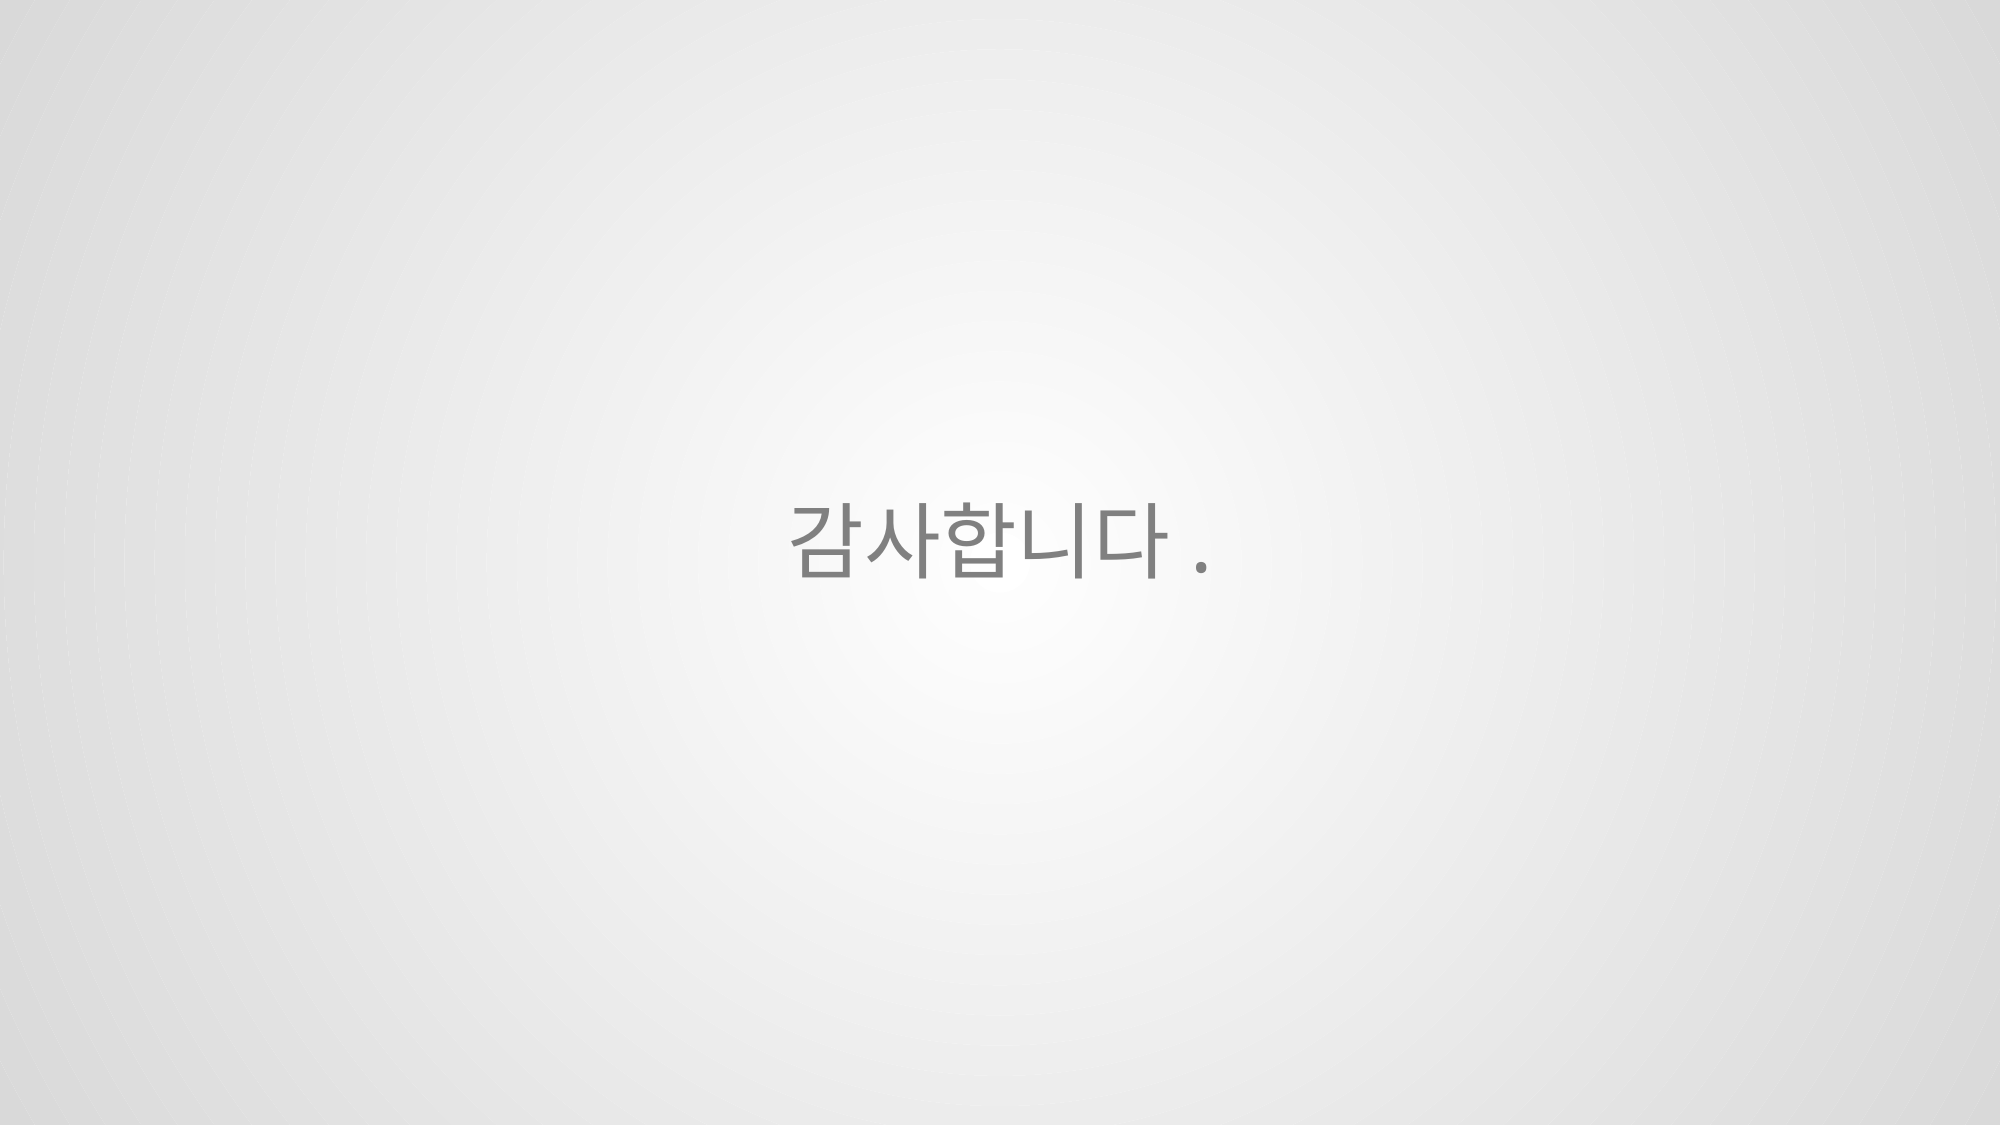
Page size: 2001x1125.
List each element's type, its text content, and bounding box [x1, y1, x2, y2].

text_box 감사합니다. [0, 481, 2000, 597]
